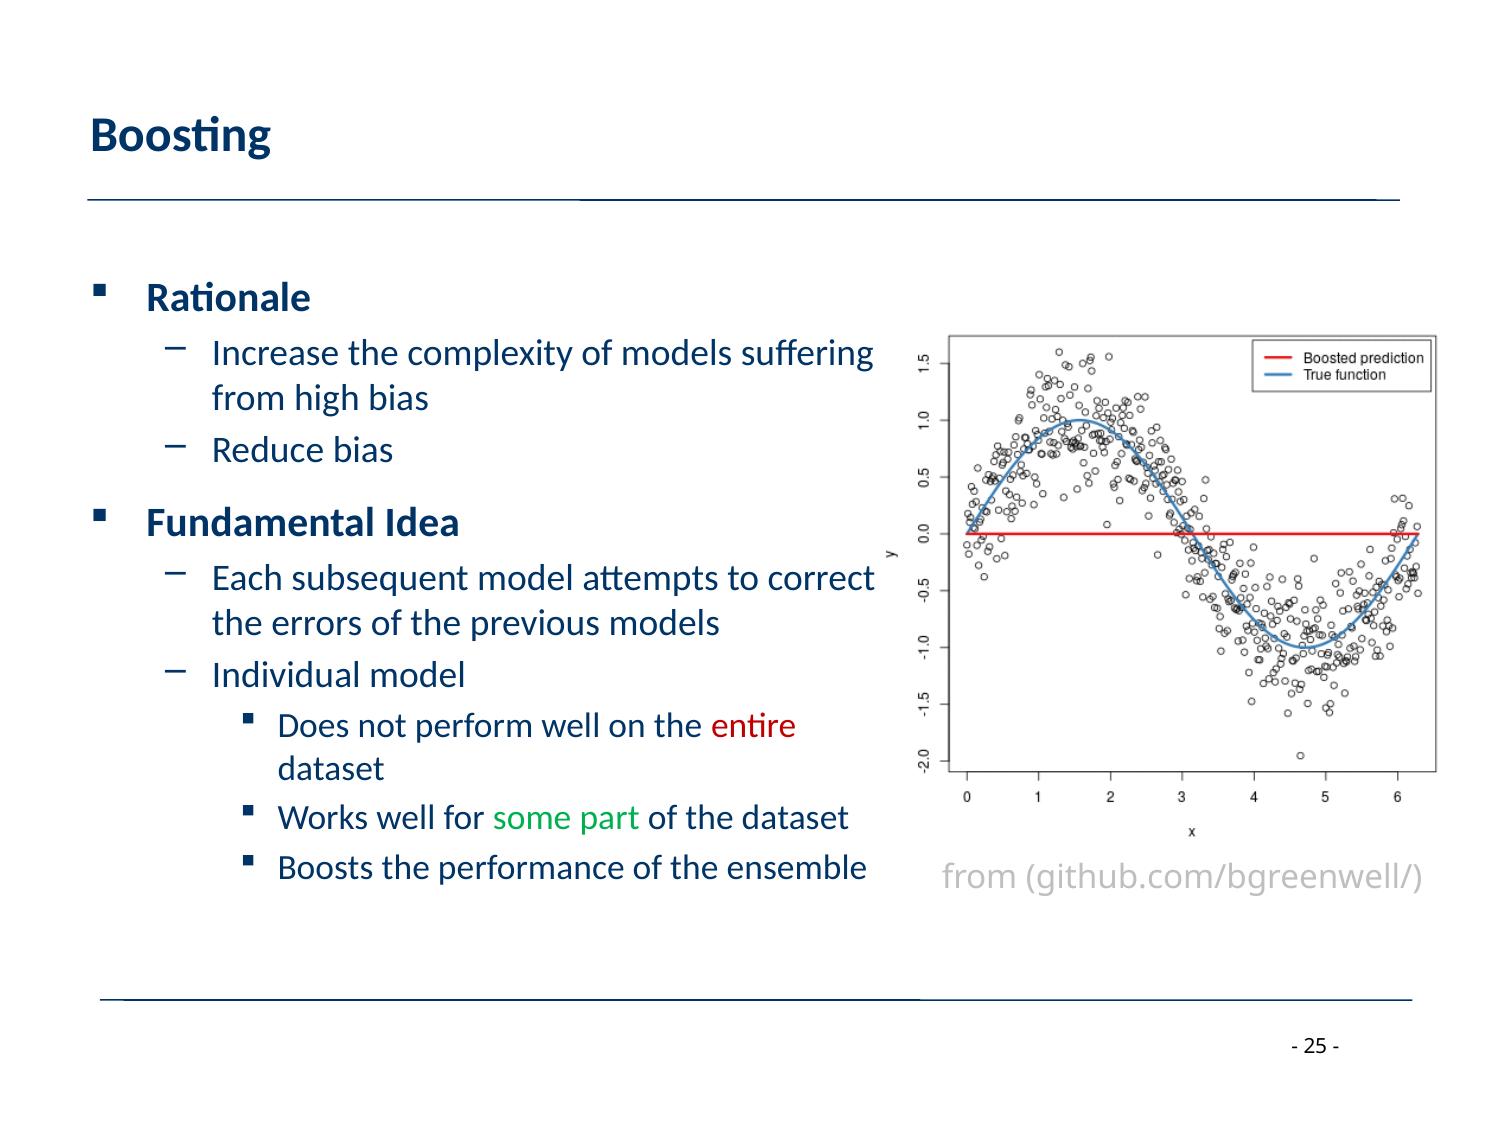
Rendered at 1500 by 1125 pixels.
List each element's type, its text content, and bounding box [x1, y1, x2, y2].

list Rationale Increase the complexity of models suffering from high bias Reduce bias Fundamental Idea Each subsequent model attempts to correct the errors of the previous models Individual model Does not perform well on the entire dataset Works well for some part of the dataset Boosts the performance of the ensemble [75, 262, 892, 1005]
title Boosting [75, 37, 1425, 225]
picture [879, 266, 1472, 859]
text_box from (github.com/bgreenwell/) [927, 867, 1438, 903]
